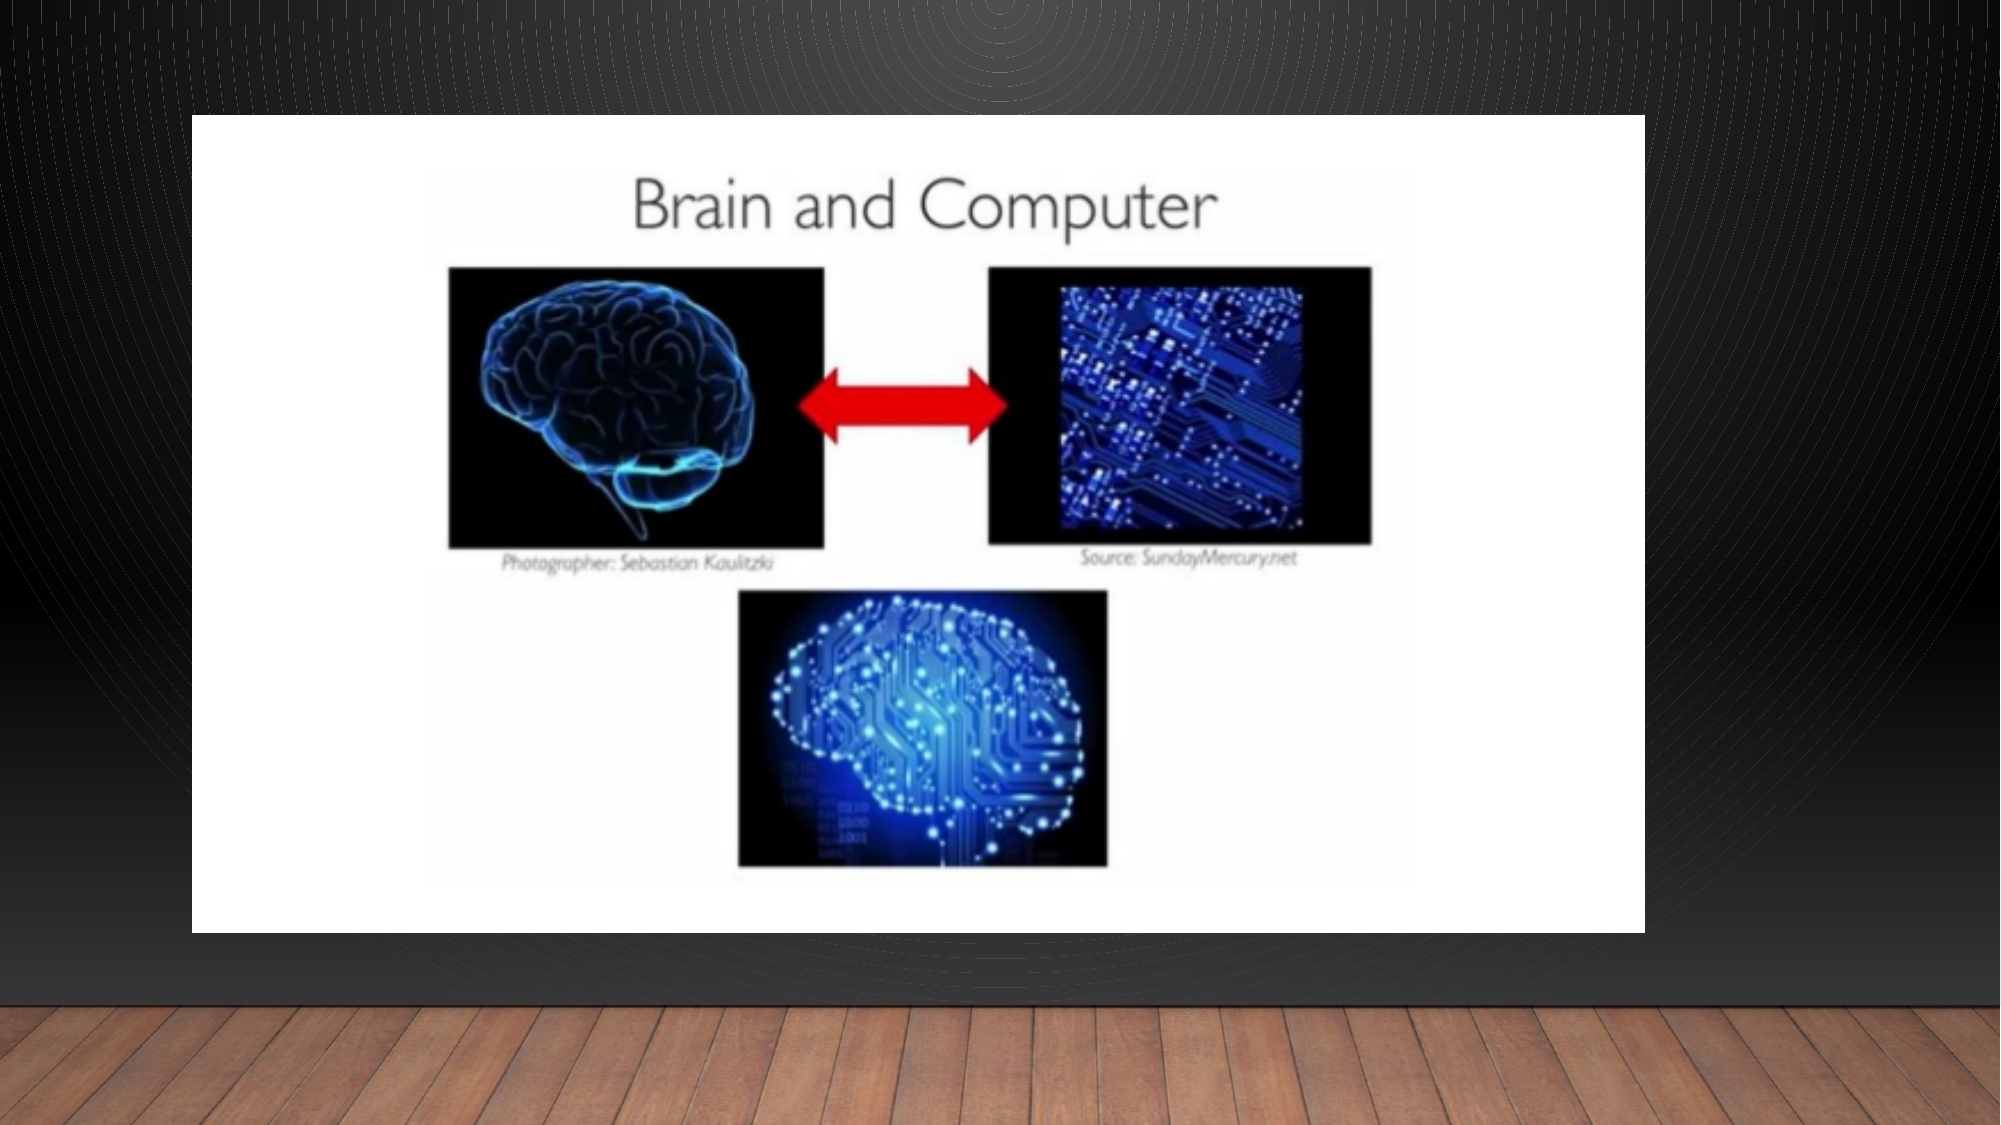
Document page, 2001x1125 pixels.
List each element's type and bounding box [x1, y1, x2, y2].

picture [0, 1005, 2000, 1125]
picture [192, 115, 1645, 933]
